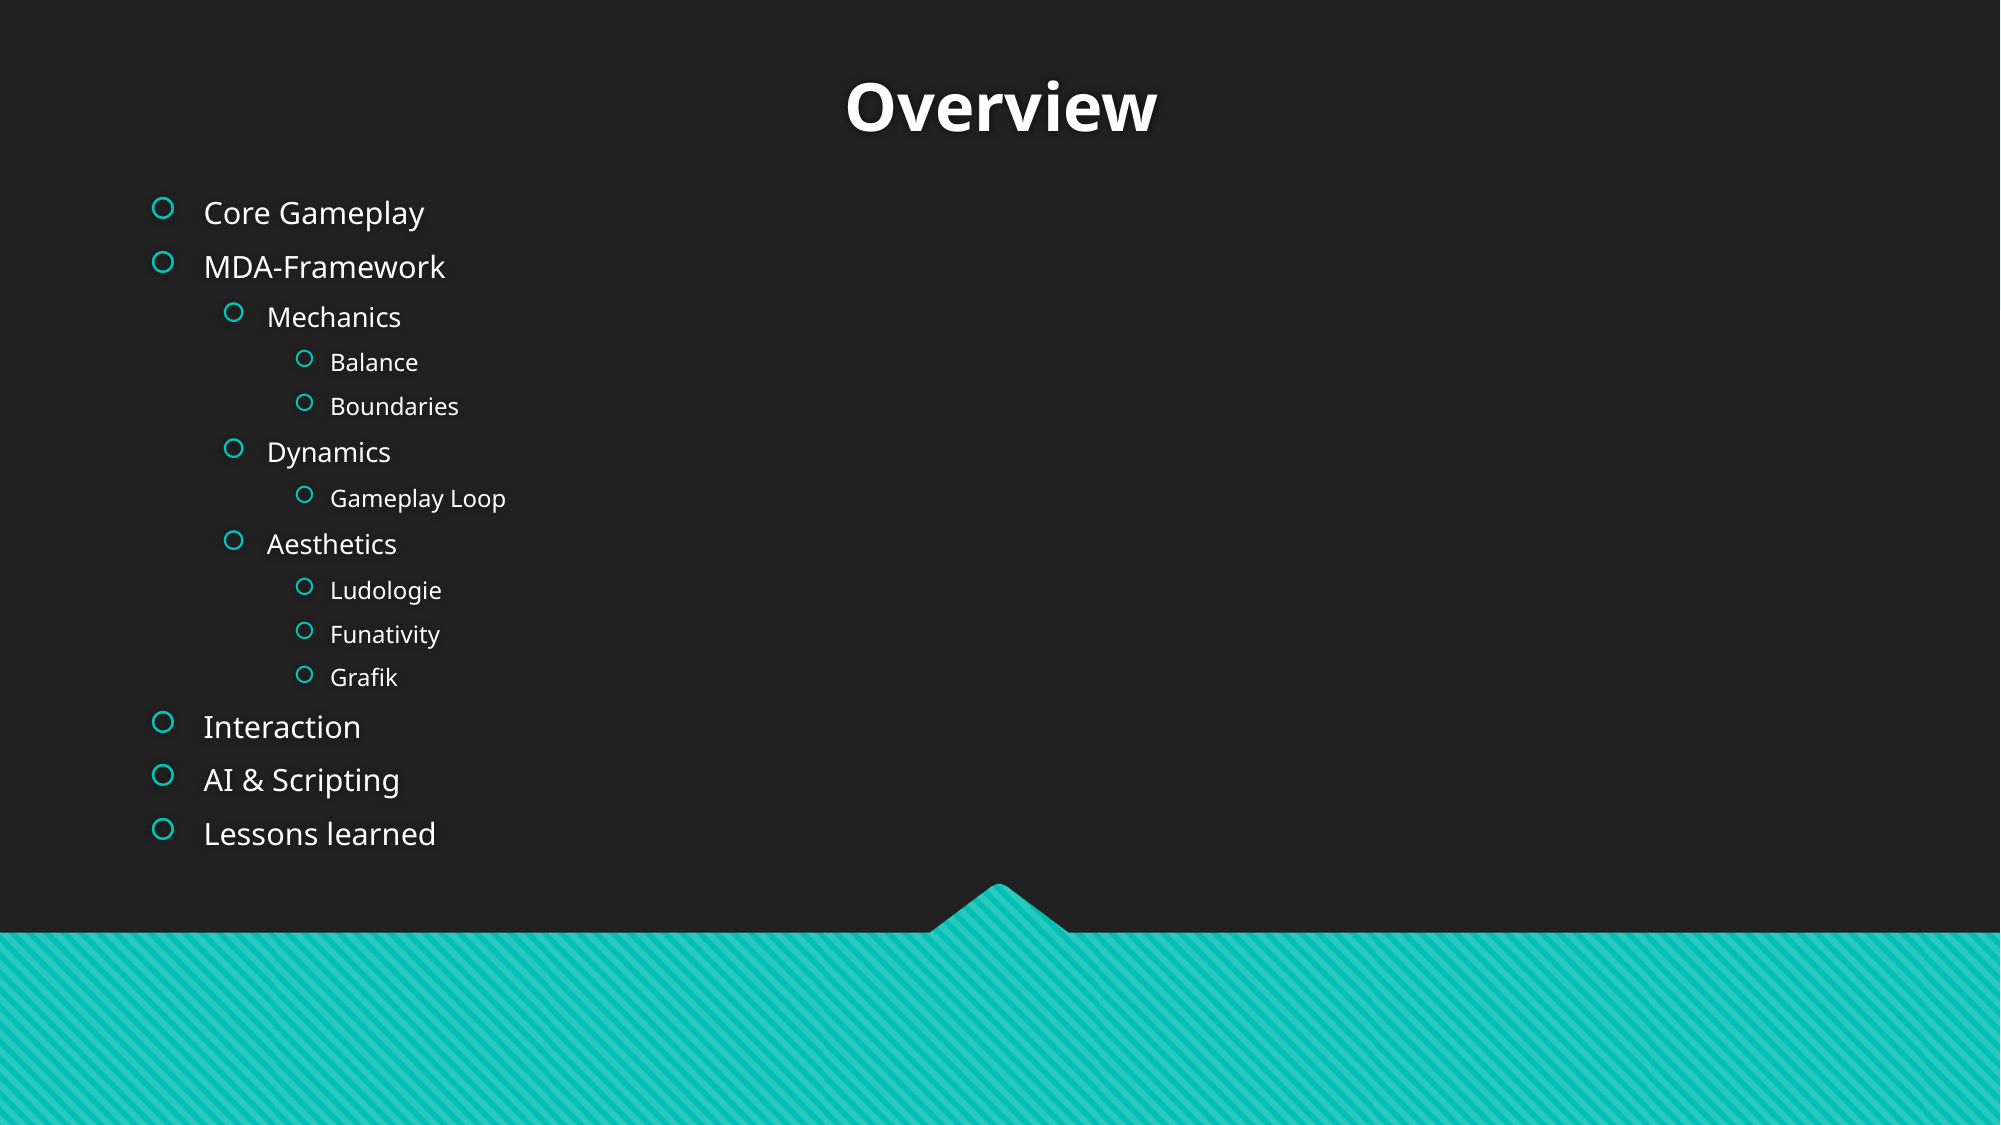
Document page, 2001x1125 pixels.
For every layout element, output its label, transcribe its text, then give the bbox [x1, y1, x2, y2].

text_box [0, 0, 2000, 931]
title Overview [134, 25, 1869, 179]
text_box [0, 883, 2000, 1125]
list Core Gameplay MDA-Framework Mechanics Balance Boundaries Dynamics Gameplay Loop Aesthetics Ludologie Funativity Grafik Interaction AI & Scripting Lessons learned [134, 184, 1866, 861]
